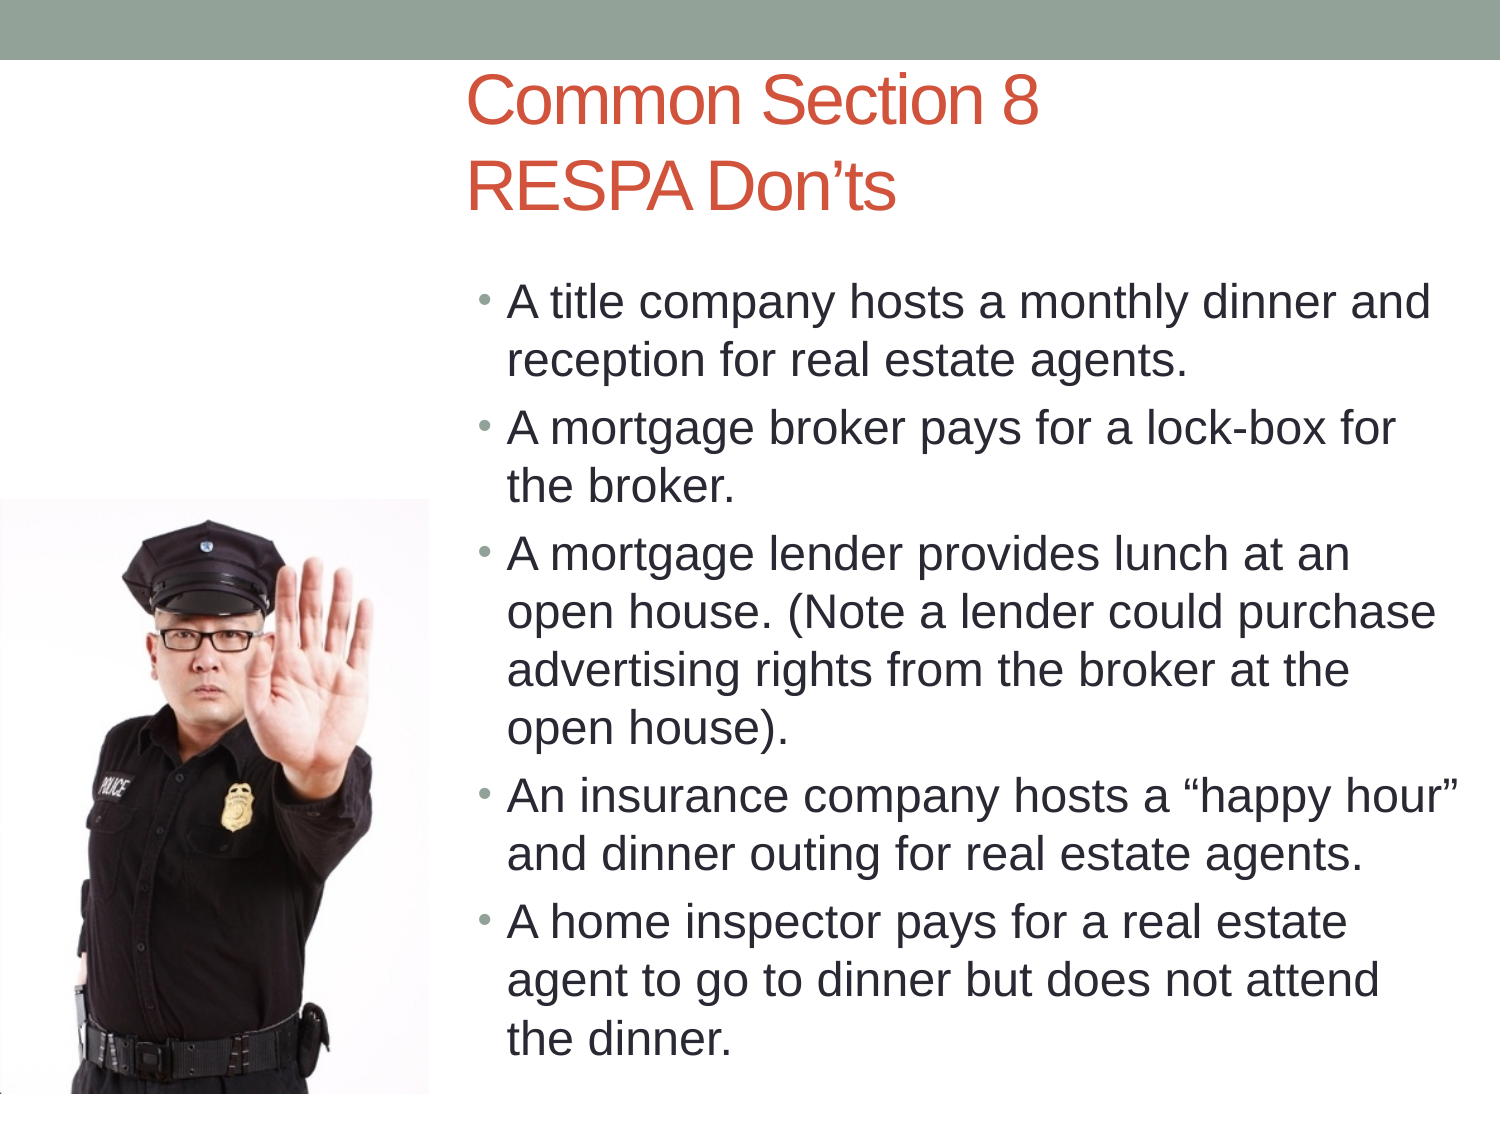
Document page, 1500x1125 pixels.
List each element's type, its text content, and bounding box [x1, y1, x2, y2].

picture [0, 499, 429, 1094]
list A title company hosts a monthly dinner and reception for real estate agents. A mortgage broker pays for a lock-box for the broker. A mortgage lender provides lunch at an open house. (Note a lender could purchase advertising rights from the broker at the open house). An insurance company hosts a “happy hour” and dinner outing for real estate agents. A home inspector pays for a real estate agent to go to dinner but does not attend the dinner. [462, 262, 1475, 1125]
title Common Section 8 RESPA Don’ts [450, 45, 1425, 233]
